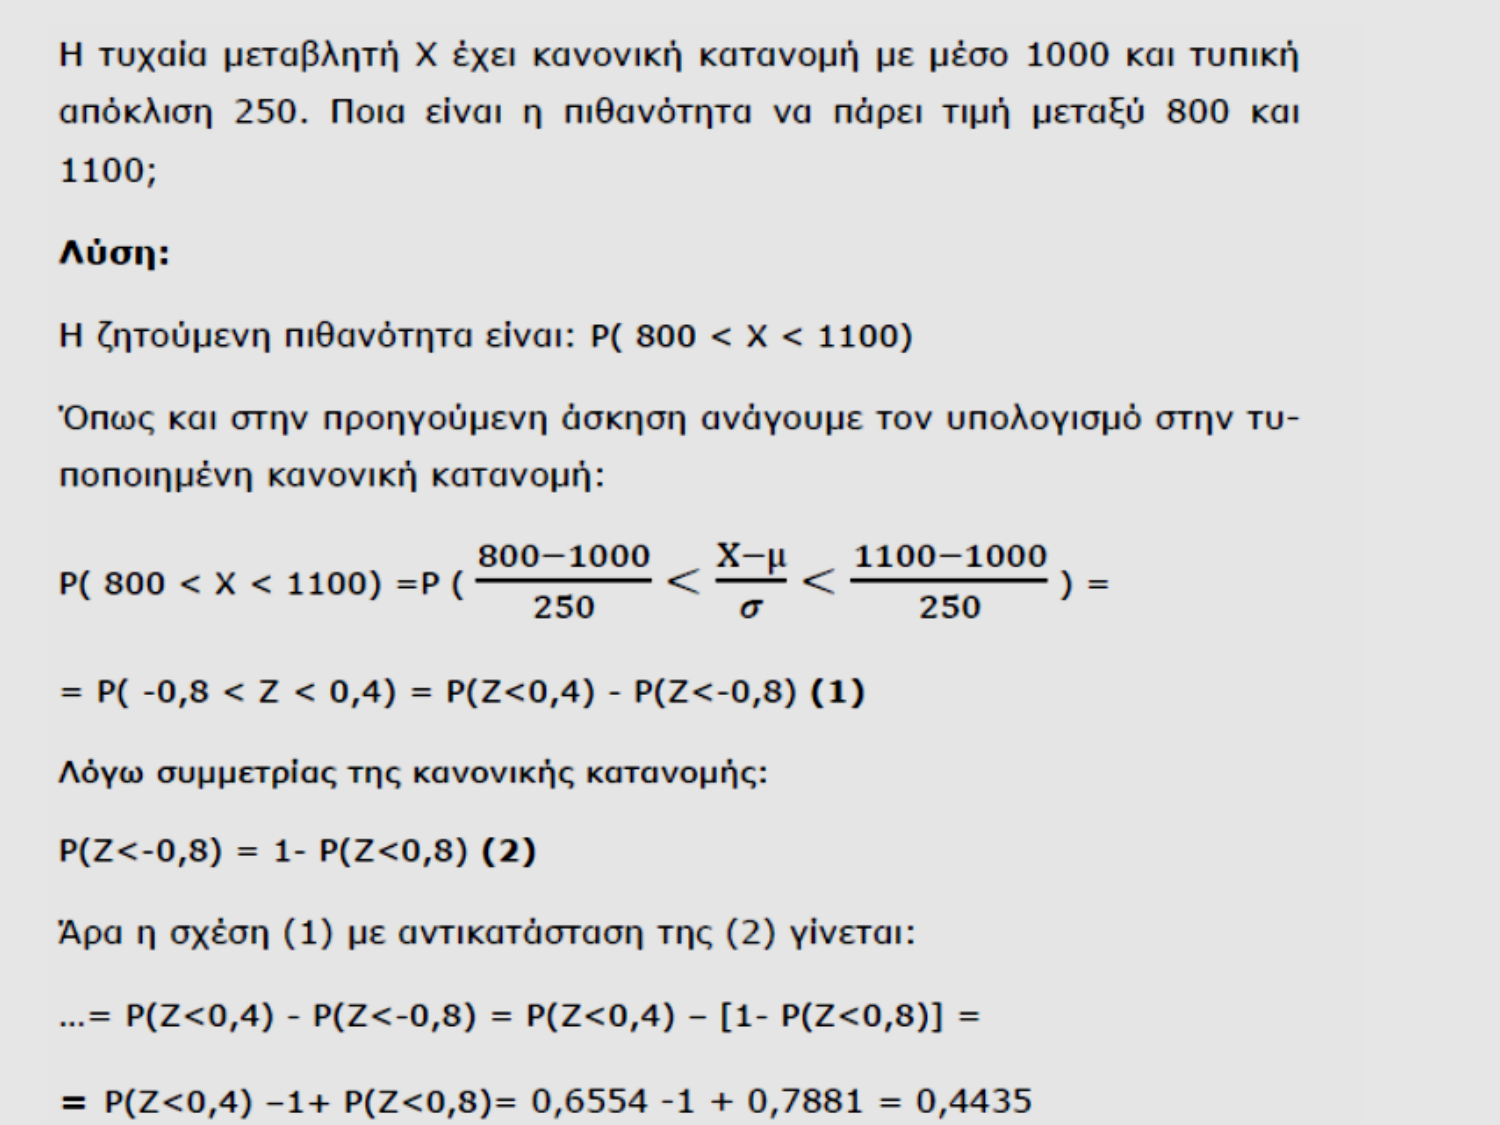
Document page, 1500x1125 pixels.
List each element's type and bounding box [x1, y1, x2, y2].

picture [41, 23, 1365, 1123]
